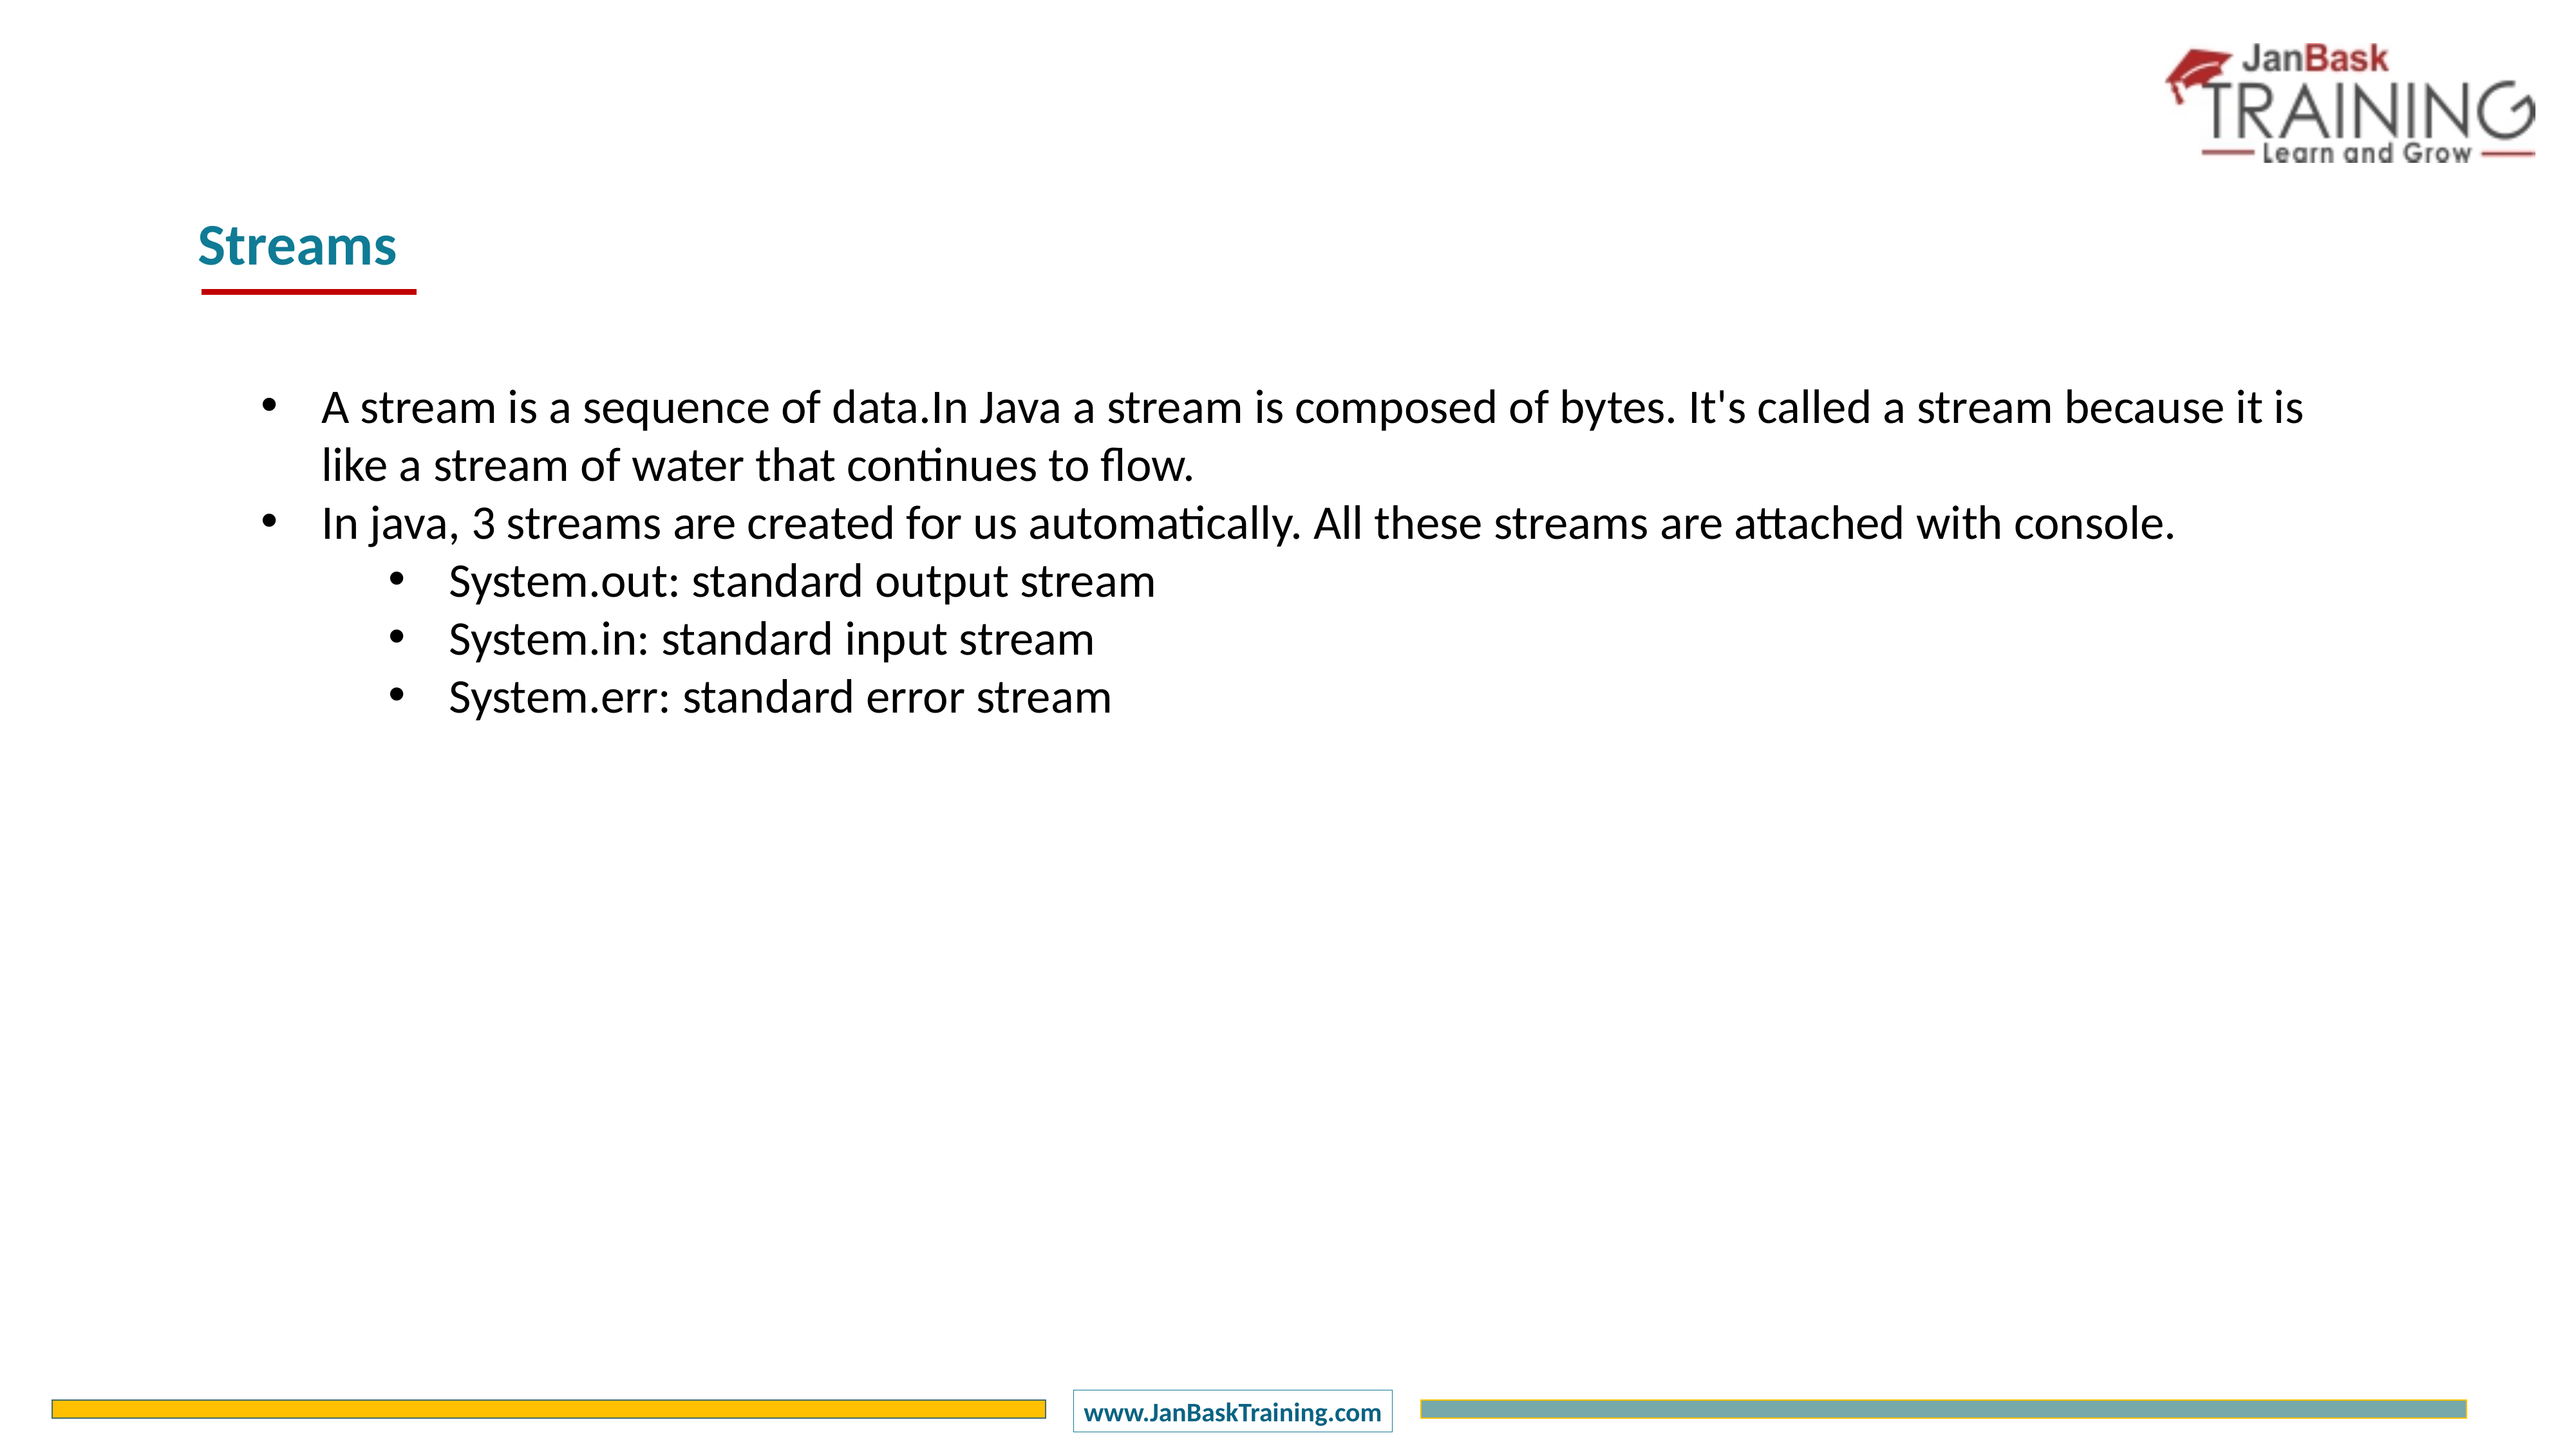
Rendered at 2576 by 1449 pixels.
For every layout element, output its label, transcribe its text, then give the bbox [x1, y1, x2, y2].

text_box Streams [193, 201, 2000, 282]
picture [2165, 43, 2535, 163]
text_box A stream is a sequence of data.In Java a stream is composed of bytes. It's called a stream because it is like a stream of water that continues to flow. In java, 3 streams are created for us automatically. All these streams are attached with console. System.out: standard output stream System.in: standard input stream System.err: standard error stream [256, 370, 2367, 727]
